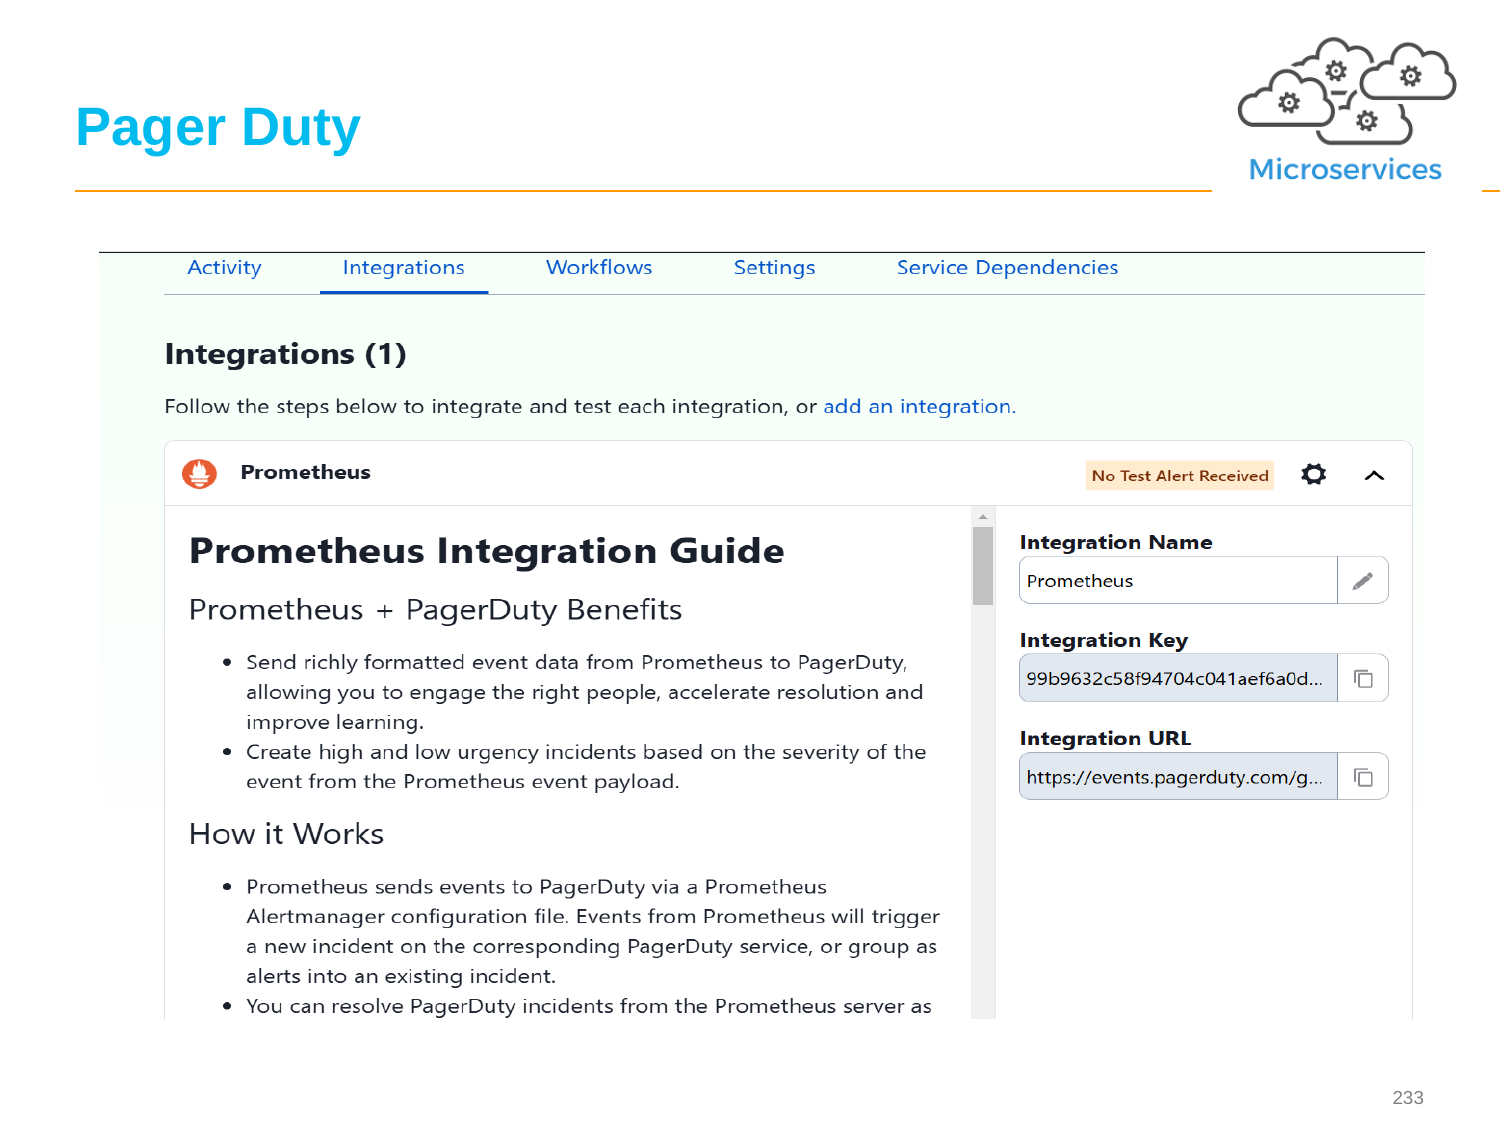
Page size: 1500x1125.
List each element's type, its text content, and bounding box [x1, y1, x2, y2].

picture [1212, 1, 1482, 203]
picture [99, 249, 1447, 1020]
title Pager Duty [75, 27, 1422, 157]
